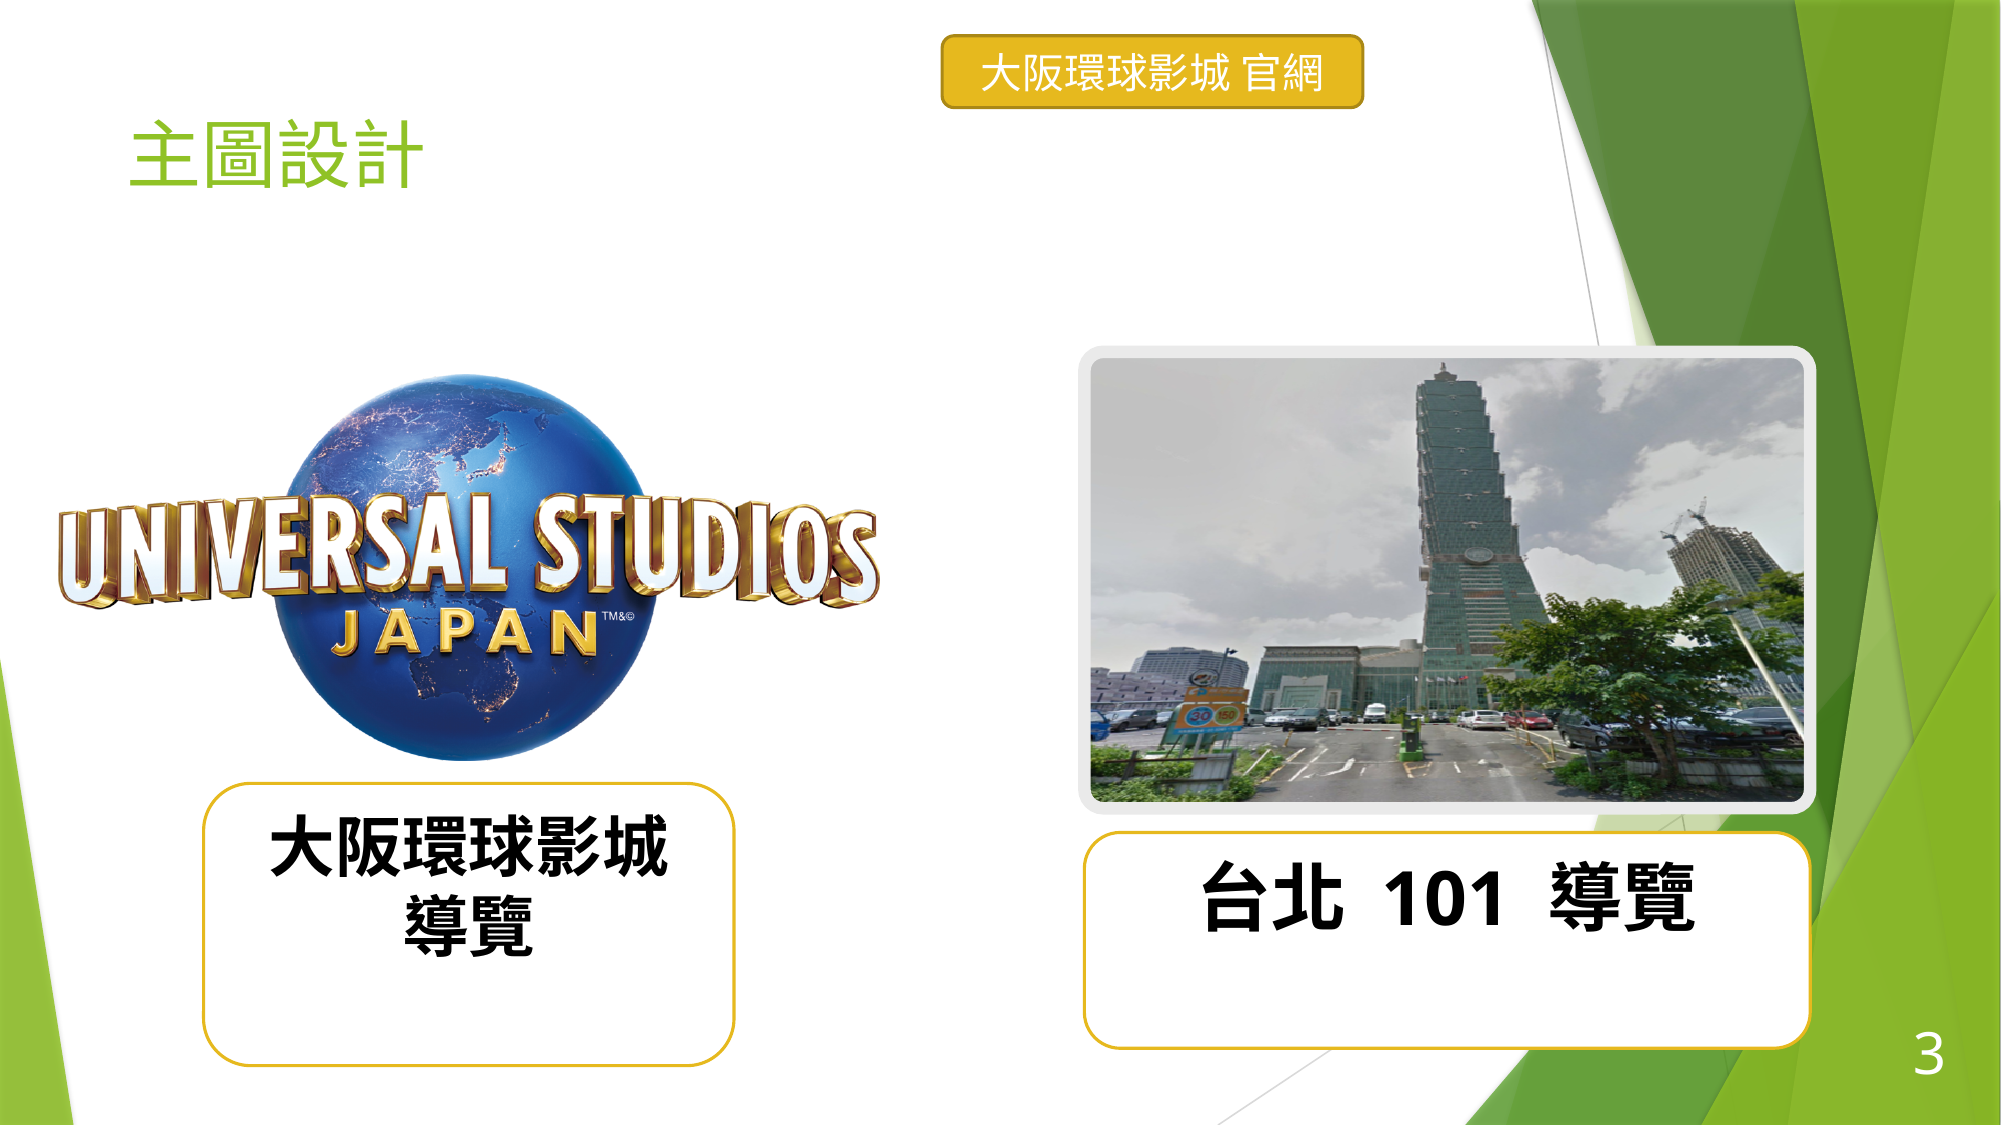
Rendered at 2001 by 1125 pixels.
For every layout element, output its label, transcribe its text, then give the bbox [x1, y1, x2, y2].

text_box 台北 101 導覽 [1082, 830, 1812, 1050]
slide_number 3 [1849, 1026, 1962, 1087]
title 主圖設計 [111, 99, 1522, 317]
text_box 大阪環球影城 導覽 [201, 781, 736, 1068]
text_box 大阪環球影城 官網 [940, 34, 1365, 110]
picture [1083, 351, 1811, 809]
picture [57, 374, 880, 761]
